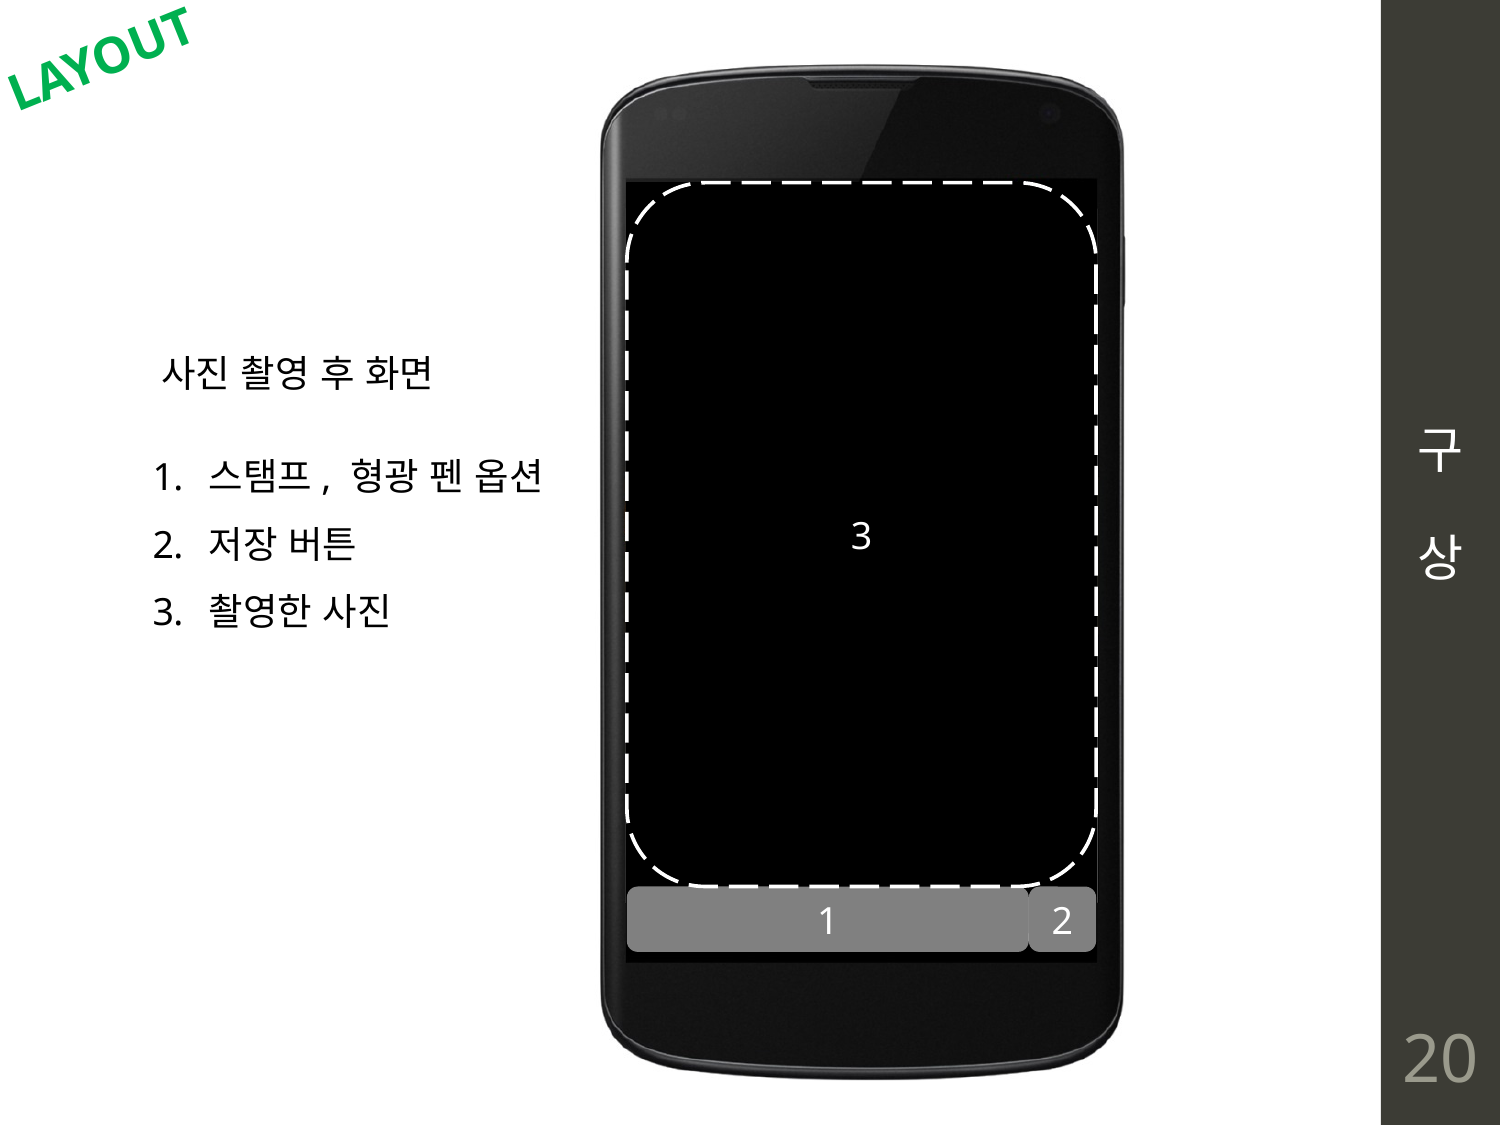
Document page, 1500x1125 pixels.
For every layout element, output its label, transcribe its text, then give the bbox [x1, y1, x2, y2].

title 구 상 [1383, 0, 1499, 1013]
text_box 사진 촬영 후 화면 [146, 342, 450, 402]
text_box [579, 55, 1129, 1081]
text_box 스탬프, 형광 펜 옵션 저장 버튼 촬영한 사진 [137, 423, 559, 641]
text_box LAYOUT [0, 0, 220, 135]
slide_number 20 [1384, 1012, 1498, 1110]
